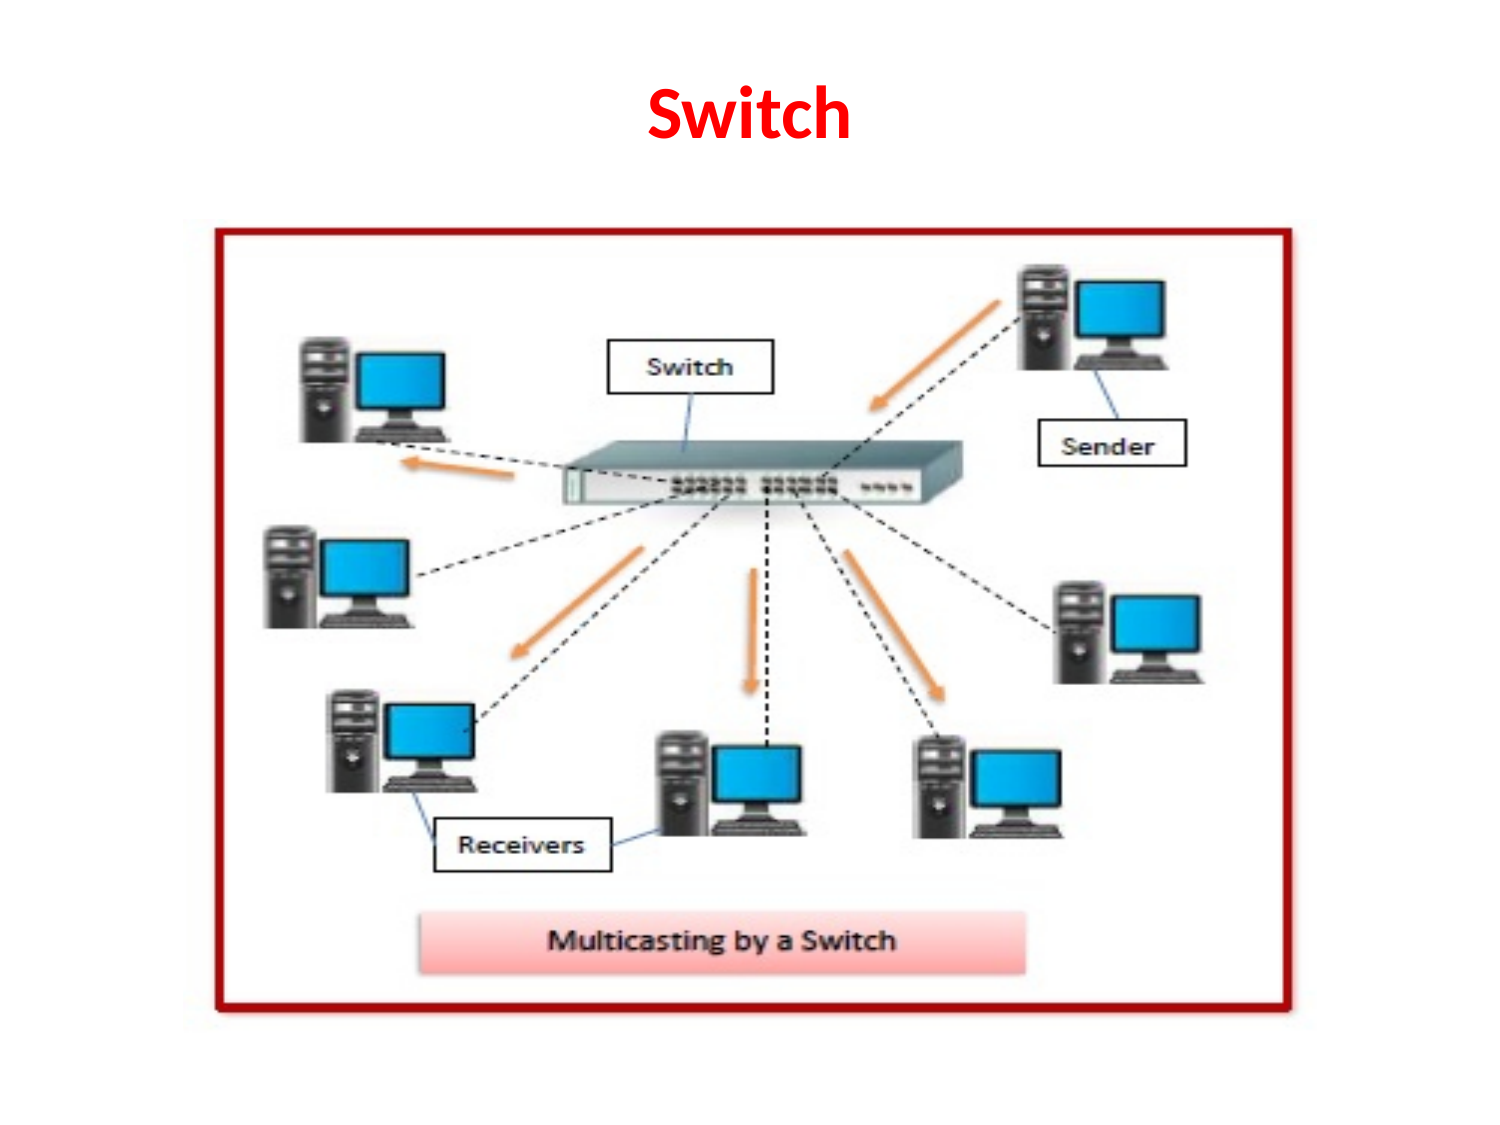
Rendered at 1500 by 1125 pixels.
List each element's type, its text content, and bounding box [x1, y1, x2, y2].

title Switch [75, 45, 1425, 173]
picture [182, 219, 1318, 1036]
